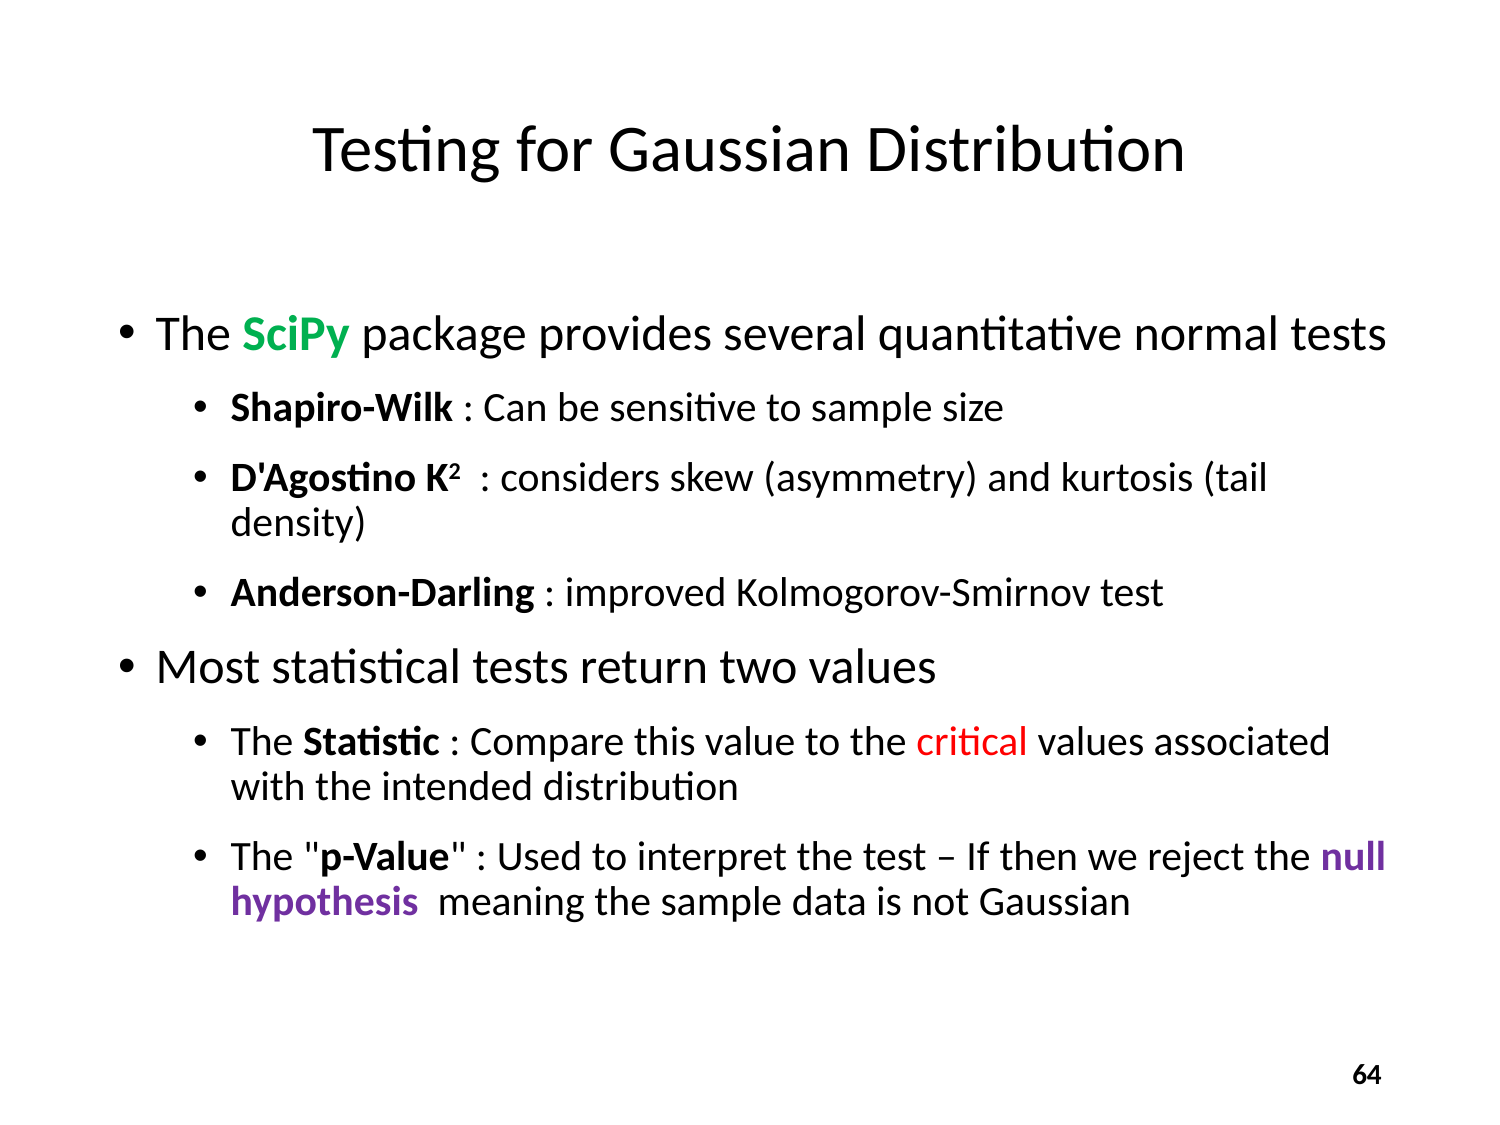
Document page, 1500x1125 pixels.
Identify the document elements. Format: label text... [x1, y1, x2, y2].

slide_number 64 [1059, 1042, 1397, 1103]
title Testing for Gaussian Distribution [103, 59, 1397, 241]
